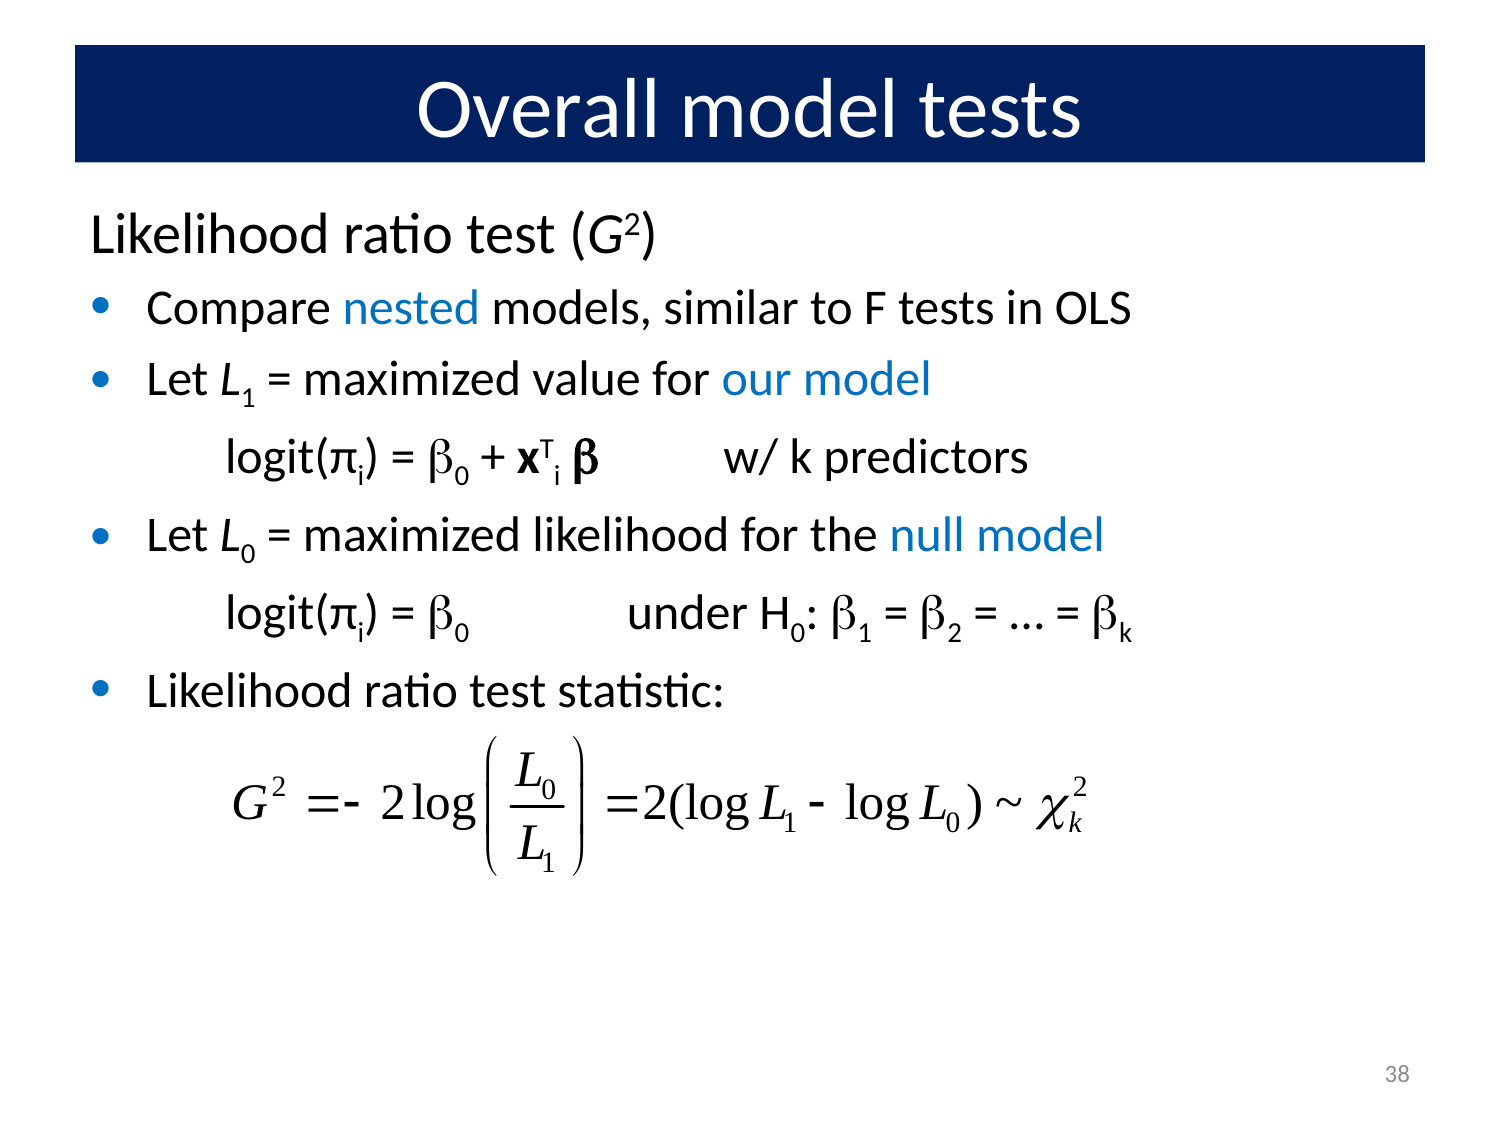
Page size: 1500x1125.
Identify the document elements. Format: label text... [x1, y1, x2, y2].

slide_number 38 [1074, 1042, 1425, 1103]
list Likelihood ratio test (G2) Compare nested models, similar to F tests in OLS Let L1 = maximized value for our model logit(πi) = 0 + xTi  w/ k predictors Let L0 = maximized likelihood for the null model logit(πi) = 0 under H0: 1 = 2 = … = k Likelihood ratio test statistic: [75, 187, 1425, 1025]
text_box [224, 724, 1098, 888]
title Overall model tests [75, 45, 1425, 163]
